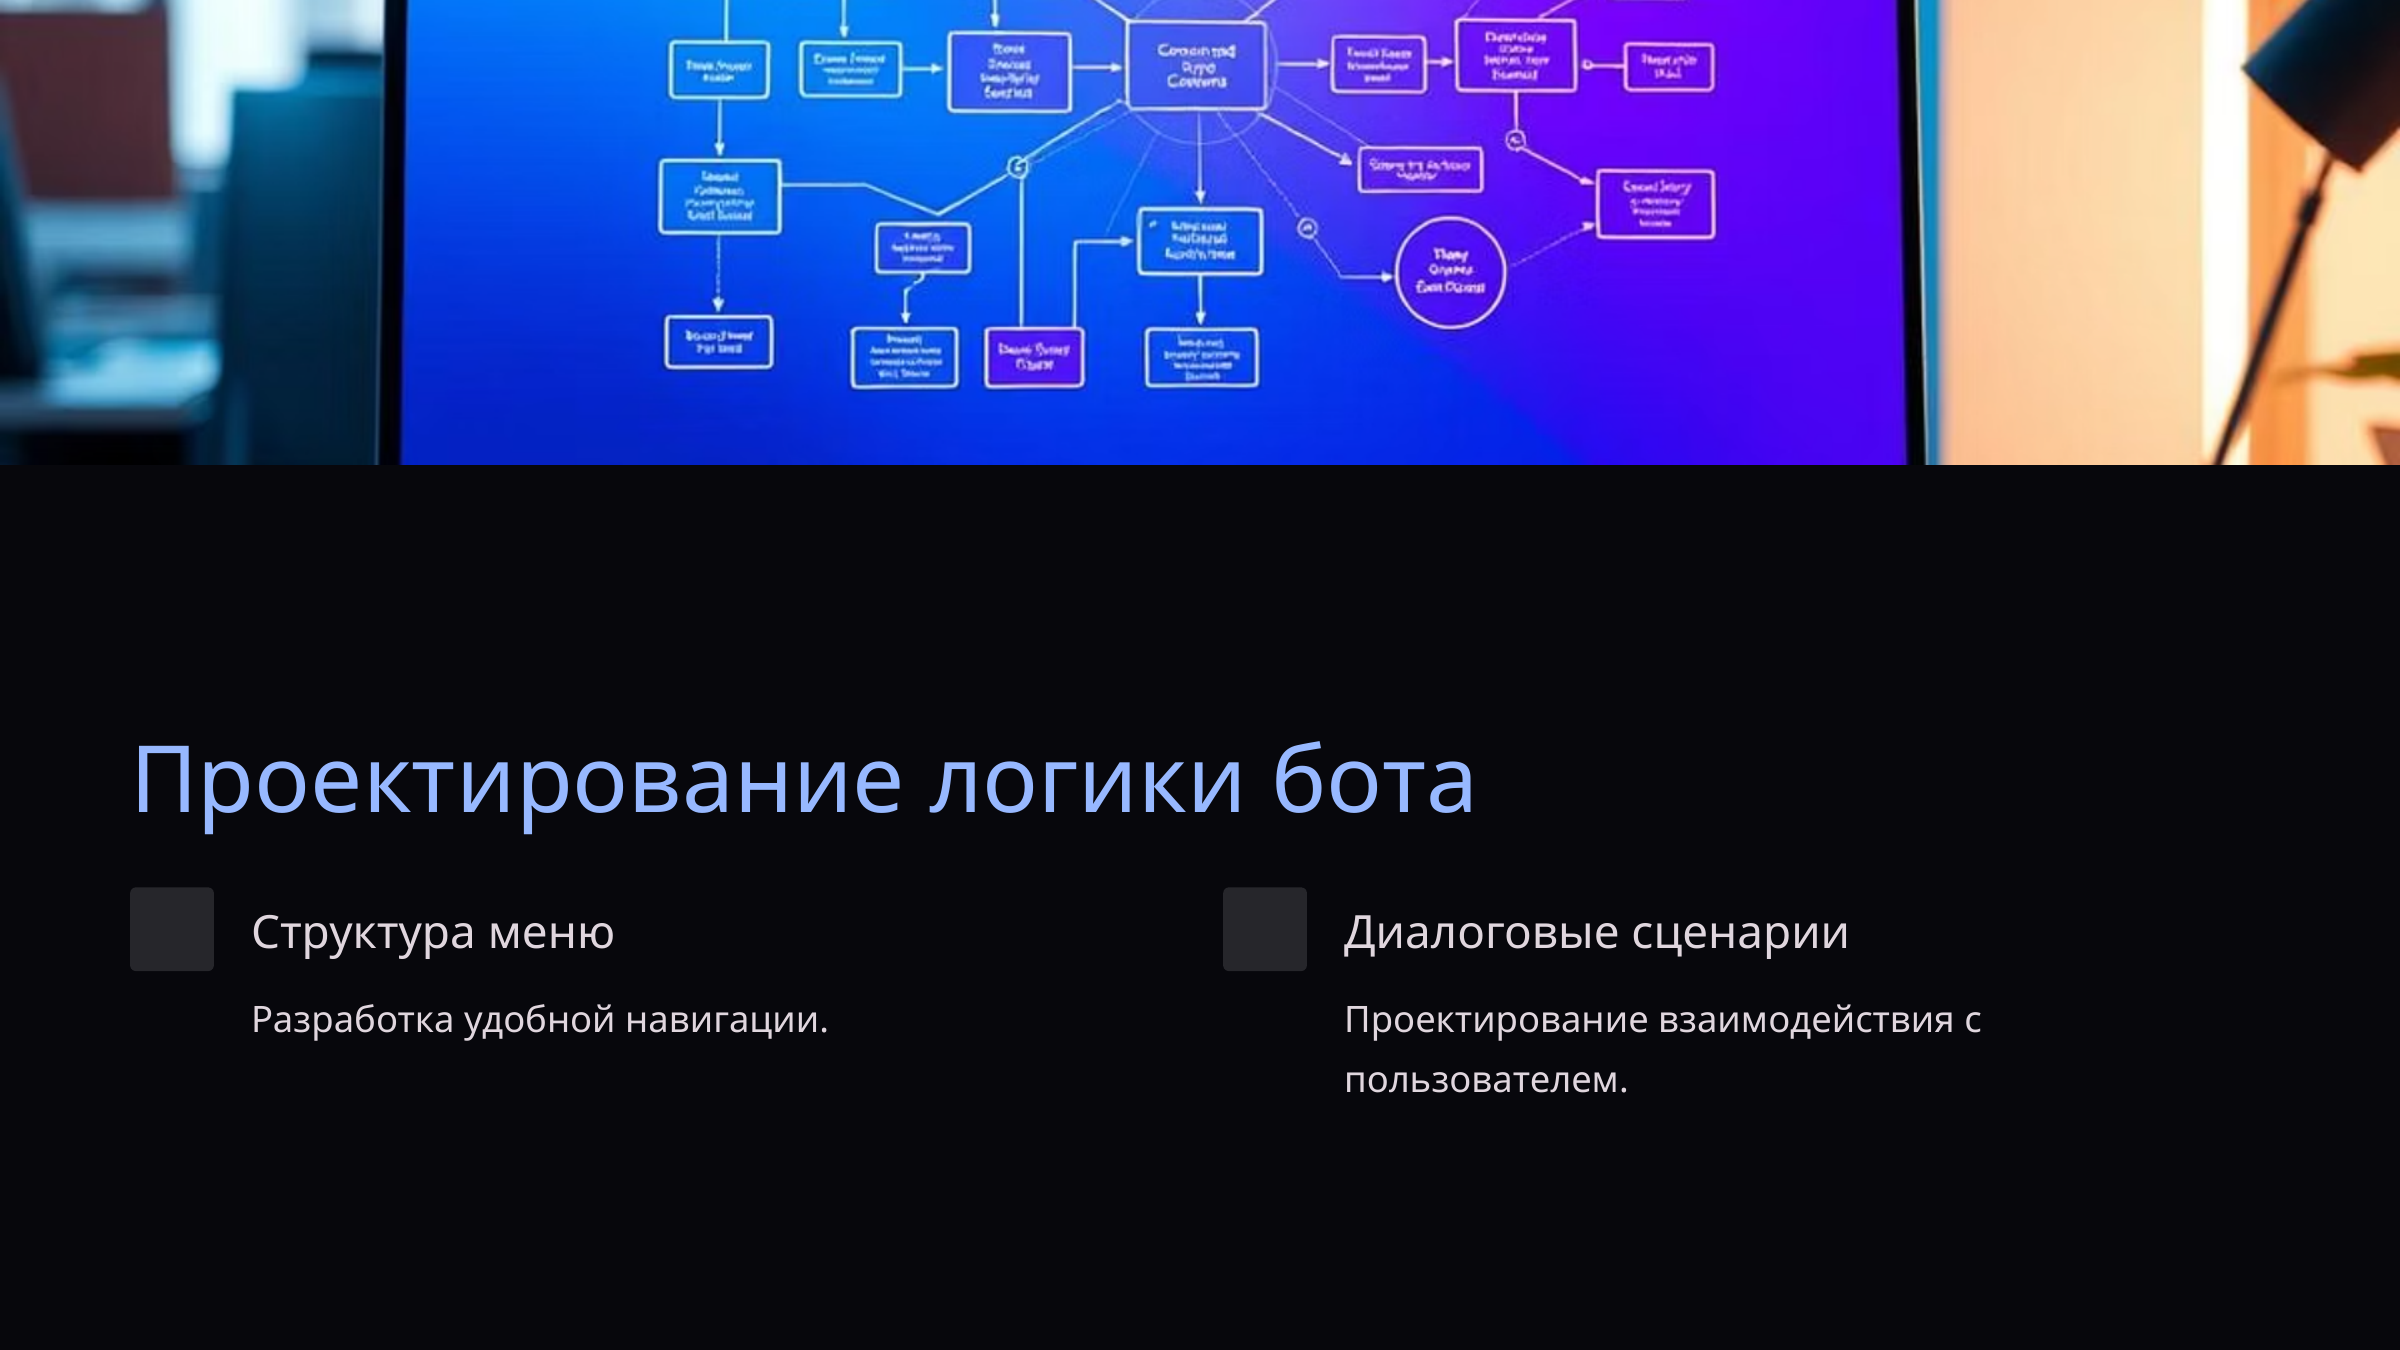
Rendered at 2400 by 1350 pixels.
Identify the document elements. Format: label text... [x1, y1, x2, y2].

text_box Структура меню [251, 900, 717, 959]
text_box [1223, 887, 1307, 972]
text_box Проектирование взаимодействия с пользователем. [1344, 980, 2270, 1100]
text_box Разработка удобной навигации. [251, 980, 1177, 1041]
text_box Диалоговые сценарии [1344, 900, 1853, 959]
text_box Проектирование логики бота [130, 715, 1466, 832]
picture [0, 0, 2400, 466]
text_box [130, 887, 214, 972]
